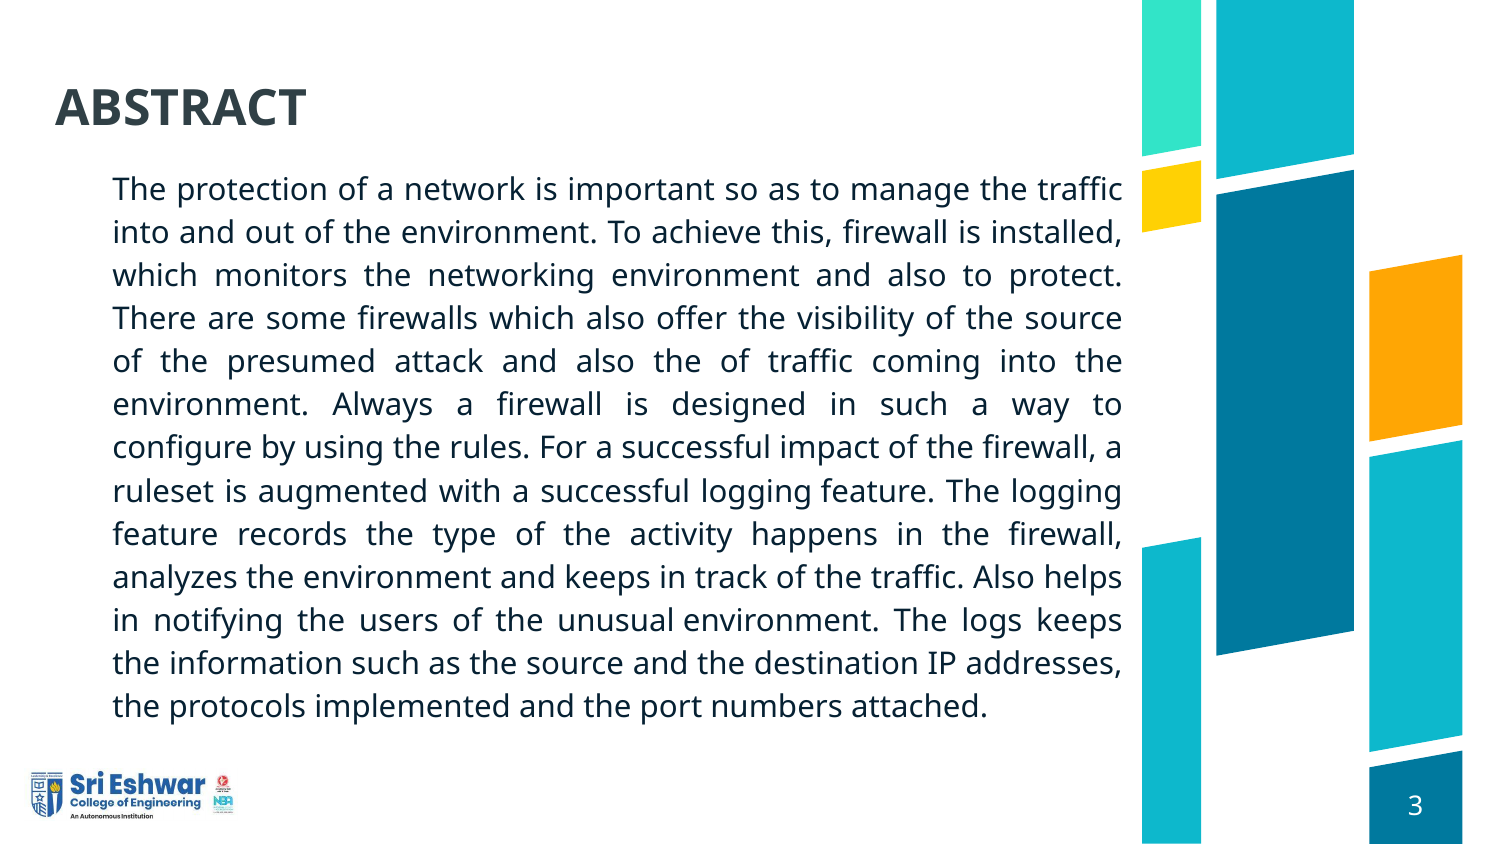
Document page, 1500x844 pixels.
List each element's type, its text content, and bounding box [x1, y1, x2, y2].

title ABSTRACT [55, 71, 662, 137]
list The protection of a network is important so as to manage the traffic into and out of the environment. To achieve this, firewall is installed, which monitors the networking environment and also to protect. There are some firewalls which also offer the visibility of the source of the presumed attack and also the of traffic coming into the environment. Always a firewall is designed in such a way to configure by using the rules. For a successful impact of the firewall, a ruleset is augmented with a successful logging feature. The logging feature records the type of the activity happens in the firewall, analyzes the environment and keeps in track of the traffic. Also helps in notifying the users of the unusual environment. The logs keeps the information such as the source and the destination IP addresses, the protocols implemented and the port numbers attached. [95, 163, 1125, 742]
slide_number 3 [1369, 769, 1463, 844]
picture [24, 768, 238, 822]
